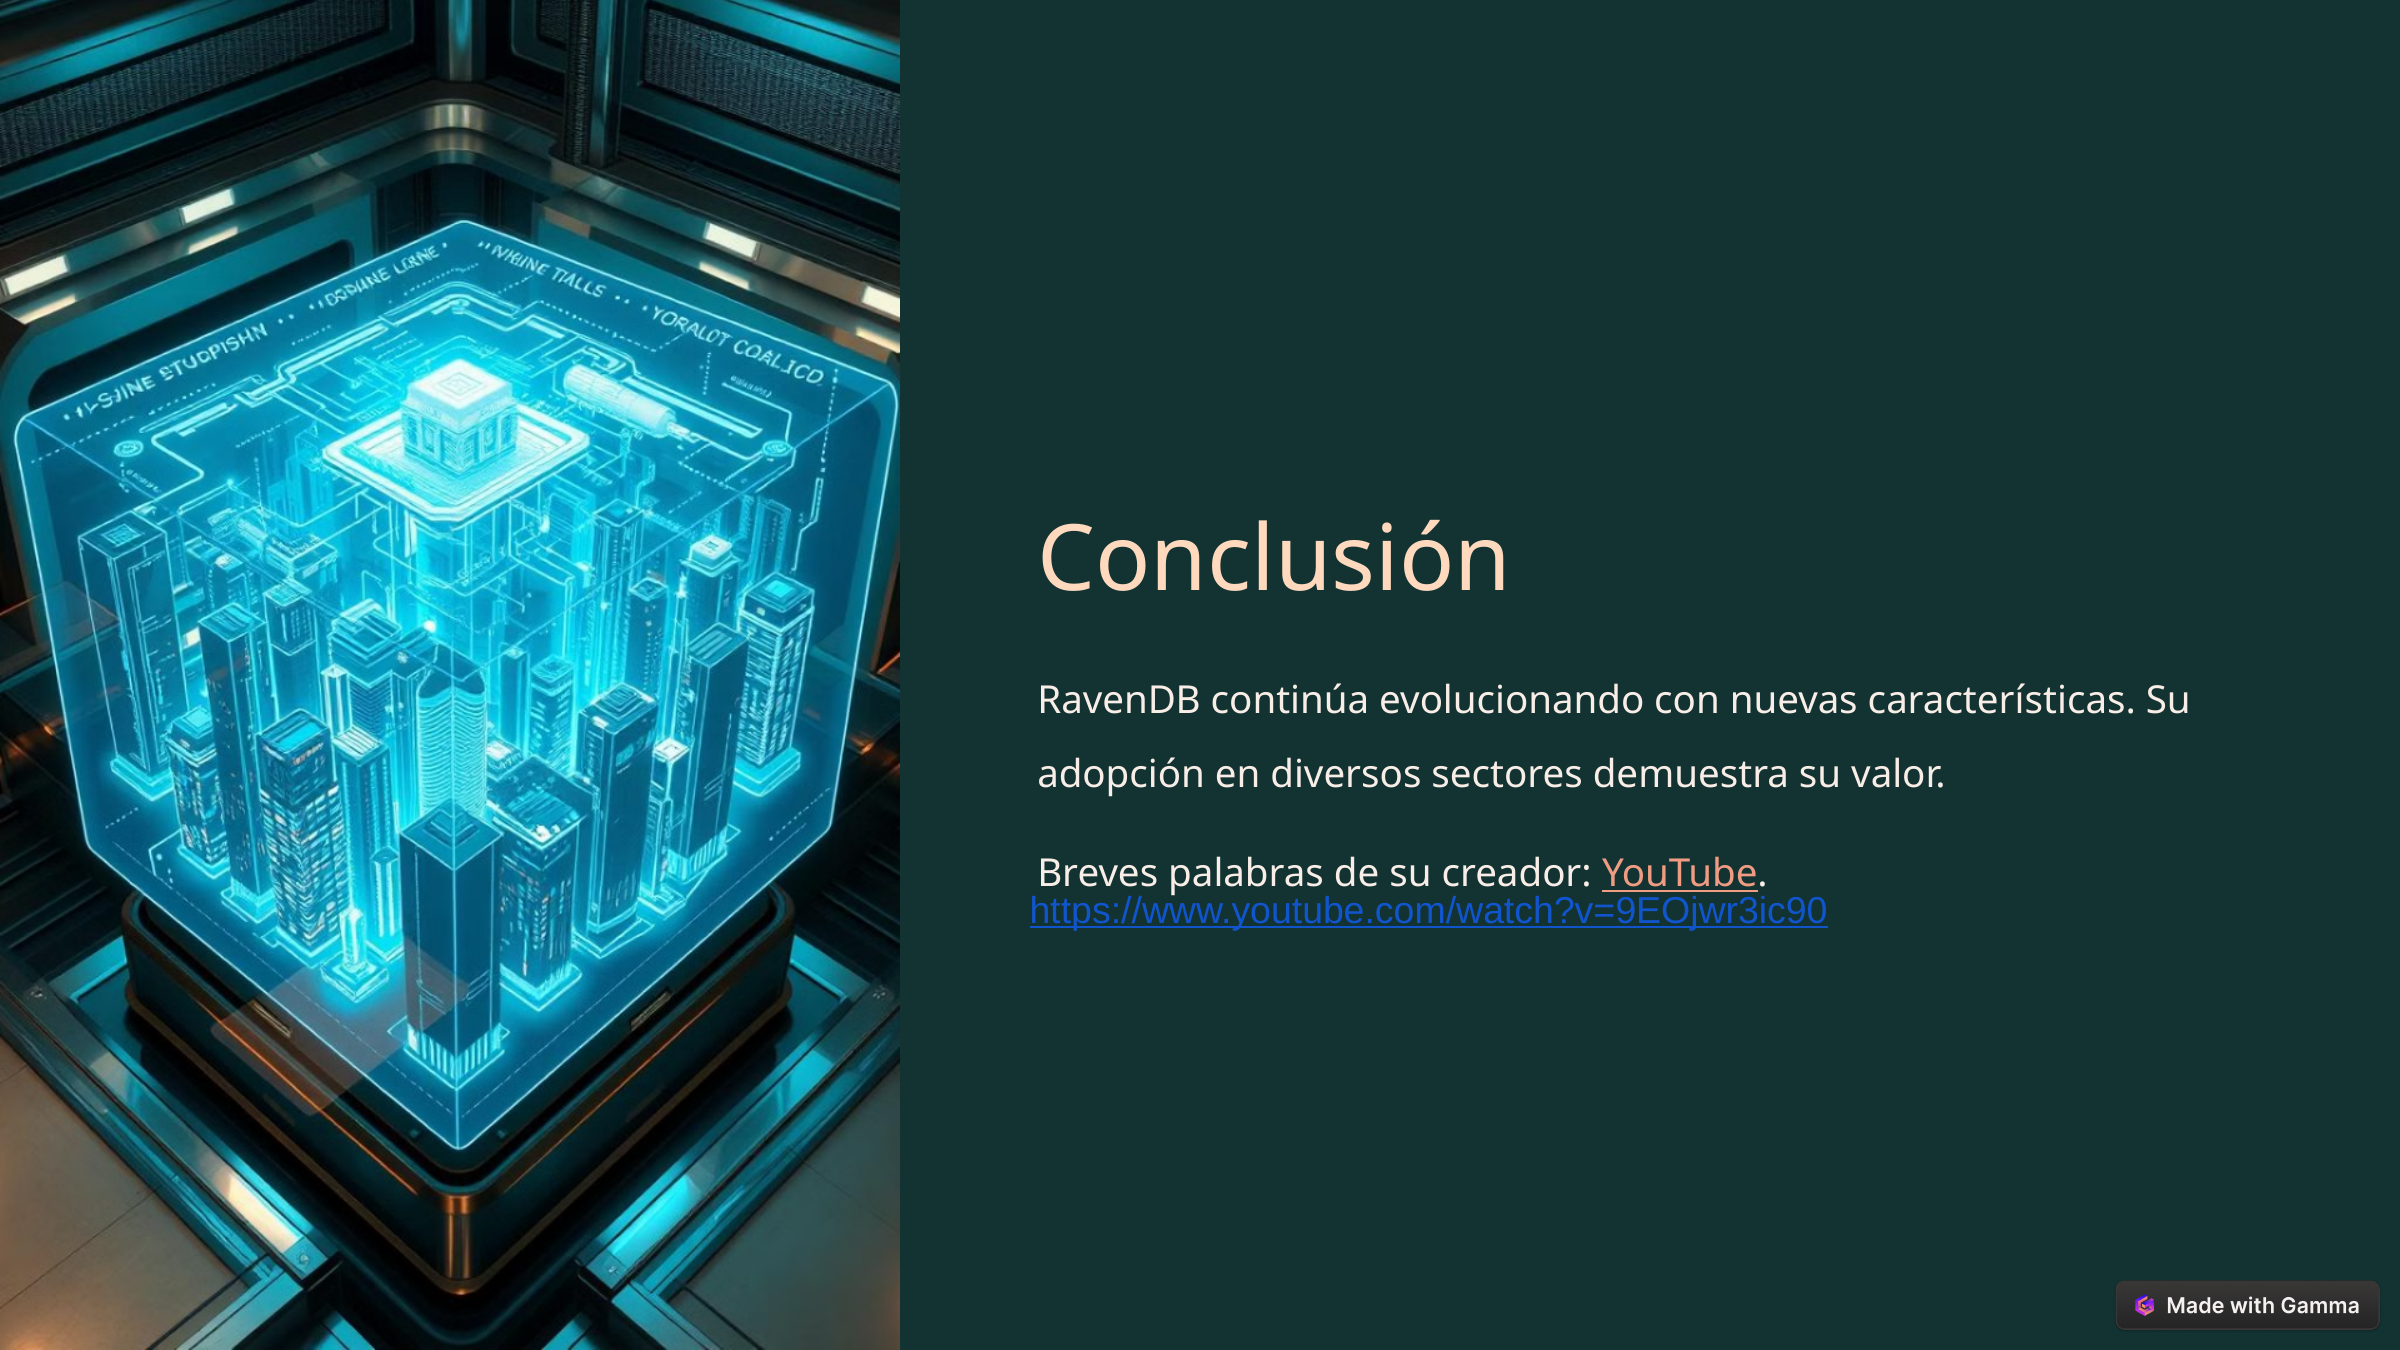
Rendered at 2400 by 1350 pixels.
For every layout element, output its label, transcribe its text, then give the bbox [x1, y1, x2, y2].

picture [2106, 1271, 2389, 1339]
text_box https://www.youtube.com/watch?v=9EOjwr3ic90 [1014, 878, 2215, 939]
picture [0, 0, 901, 1350]
text_box Conclusión [1037, 471, 1962, 587]
text_box RavenDB continúa evolucionando con nuevas características. Su adopción en diversos sectores demuestra su valor. [1037, 645, 2263, 772]
text_box Breves palabras de su creador: YouTube. [1037, 815, 2263, 879]
